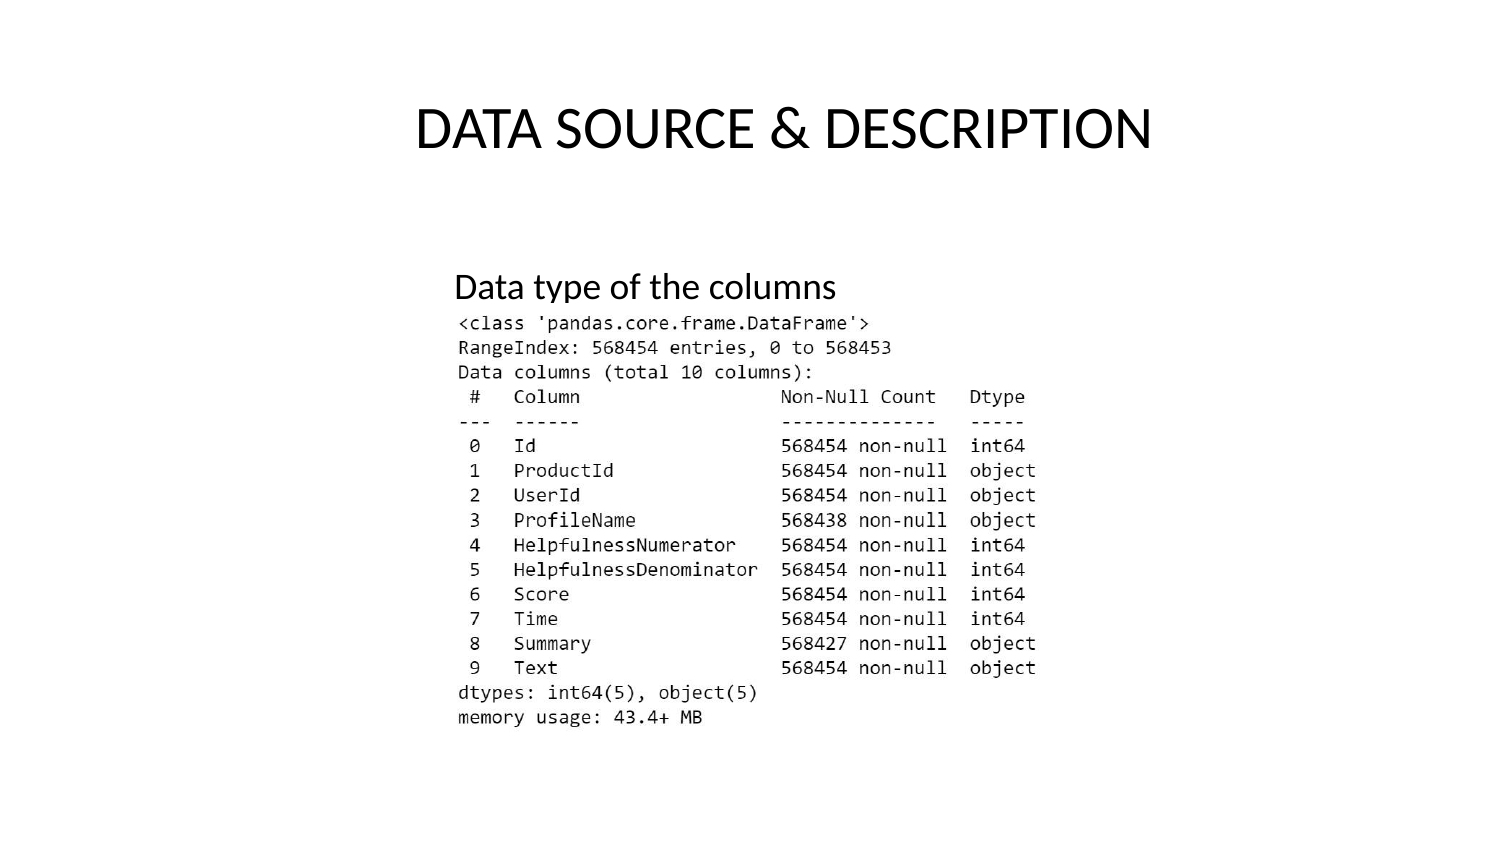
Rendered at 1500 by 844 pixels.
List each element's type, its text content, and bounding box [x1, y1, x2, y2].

list Data type of the columns [103, 224, 1397, 760]
picture [439, 303, 1131, 734]
text_box DATA SOURCE & DESCRIPTION [234, 82, 1336, 167]
